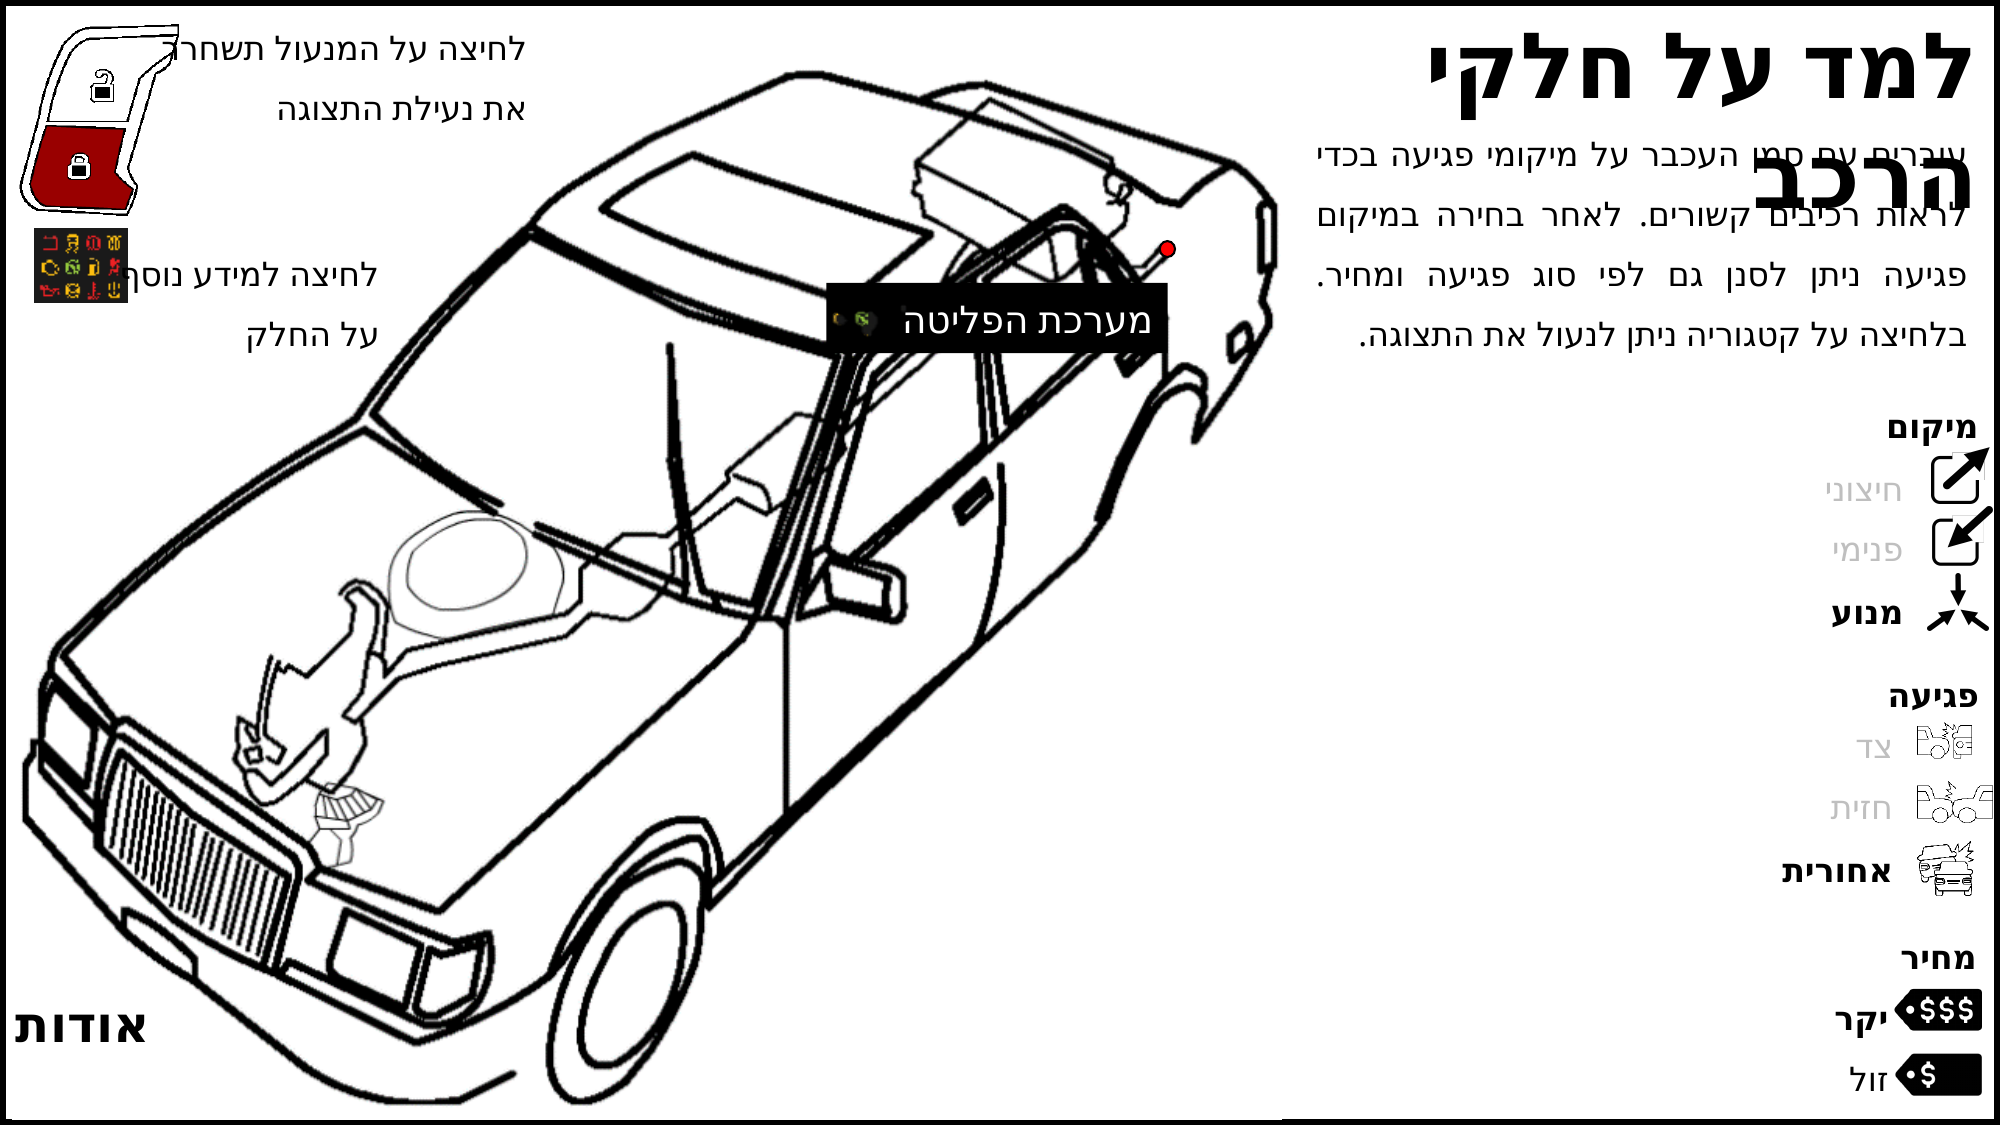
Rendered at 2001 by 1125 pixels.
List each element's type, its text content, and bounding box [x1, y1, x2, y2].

text_box אודות [0, 985, 12, 1061]
text_box פגיעה [1608, 646, 1994, 722]
text_box חיצוני [1614, 440, 1919, 501]
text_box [826, 282, 1168, 354]
text_box לחיצה למידע נוסף על החלק [0, 225, 12, 361]
text_box מחיר [1606, 908, 1992, 984]
text_box זול [1796, 1030, 1893, 1106]
text_box למד על חלקי הרכב [1233, 0, 1994, 235]
picture [1917, 781, 1993, 823]
picture [1892, 964, 1984, 1120]
picture [1917, 841, 1974, 896]
text_box אחורית [1357, 821, 1908, 897]
text_box יקר [1796, 970, 1892, 1030]
text_box [0, 0, 2000, 1125]
text_box פנימי [1614, 501, 1919, 563]
text_box חזית [1357, 758, 1908, 821]
text_box מנוע [1614, 563, 1919, 639]
picture [1924, 506, 1993, 571]
text_box מיקום [1680, 377, 1994, 453]
text_box עוברים עם סמן העכבר על מיקומי פגיעה בכדי לראות רכיבים קשורים. לאחר בחירה במיקום פגיעה ניתן לסנן גם לפי סוג פגיעה ומחיר. בלחיצה על קטגוריה ניתן לנעול את התצוגה. [1301, 106, 1984, 361]
picture [1931, 423, 2000, 504]
picture [12, 14, 1283, 1120]
picture [1917, 722, 1972, 760]
text_box לחיצה על המנעול תשחרר את נעילת התצוגה [127, 0, 543, 60]
text_box צד [1402, 698, 1908, 758]
picture [1927, 573, 1989, 631]
